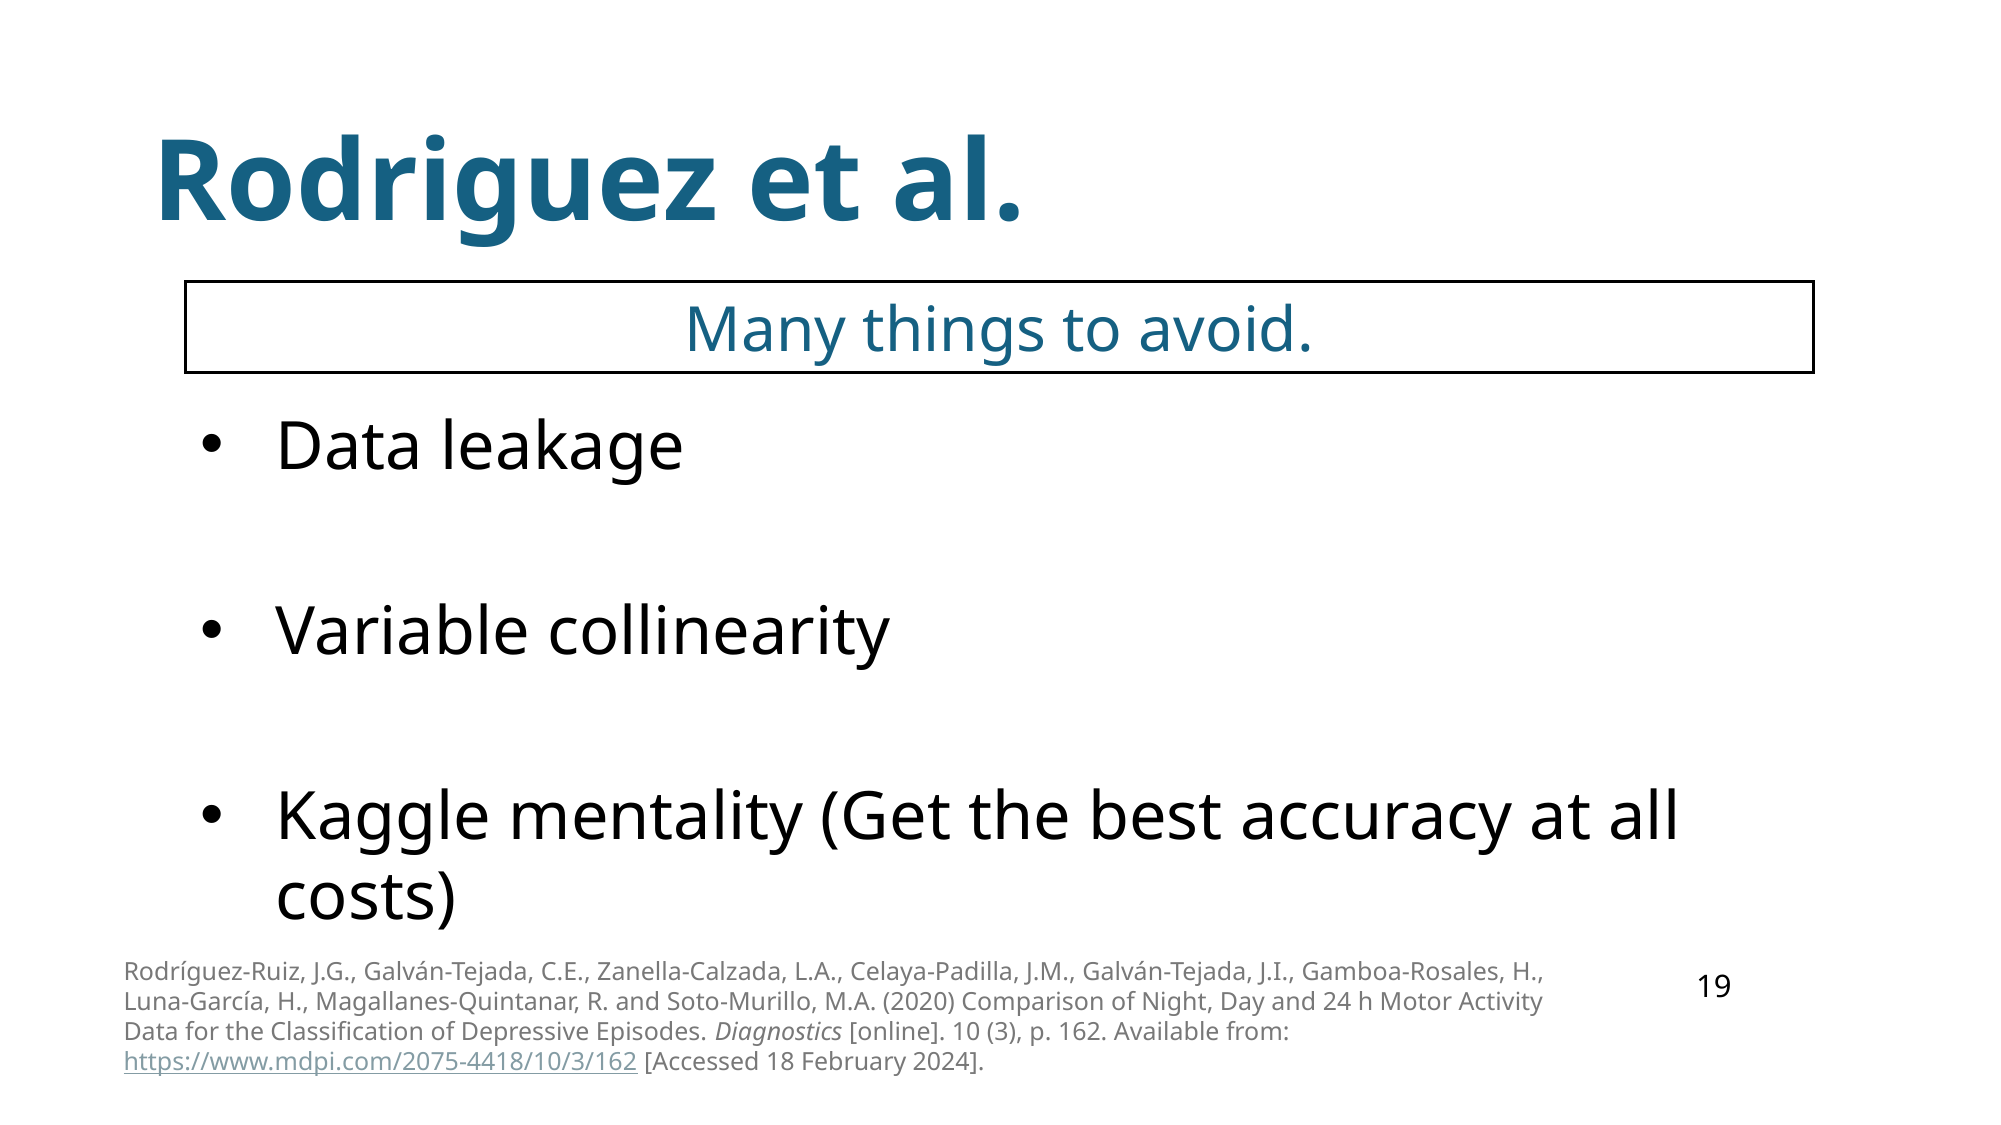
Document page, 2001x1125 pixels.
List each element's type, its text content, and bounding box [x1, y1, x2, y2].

title Rodriguez et al. [137, 91, 1863, 278]
text_box Many things to avoid. [184, 280, 1815, 374]
text_box Data leakage Variable collinearity Kaggle mentality (Get the best accuracy at all costs) [184, 391, 1815, 945]
text_box 19 [1681, 959, 1805, 1010]
footer Rodríguez-Ruiz, J.G., Galván-Tejada, C.E., Zanella-Calzada, L.A., Celaya-Padilla, J.M., Galván-Tejada, J.I., Gamboa-Rosales, H., Luna-García, H., Magallanes-Quintanar, R. and Soto-Murillo, M.A. (2020) Comparison of Night, Day and 24 h Motor Activity Data for the Classification of Depressive Episodes. Diagnostics [online]. 10 (3), p. 162. Available from: https://www.mdpi.com/2075-4418/10/3/162 [Accessed 18 February 2024]. [108, 963, 1611, 1103]
